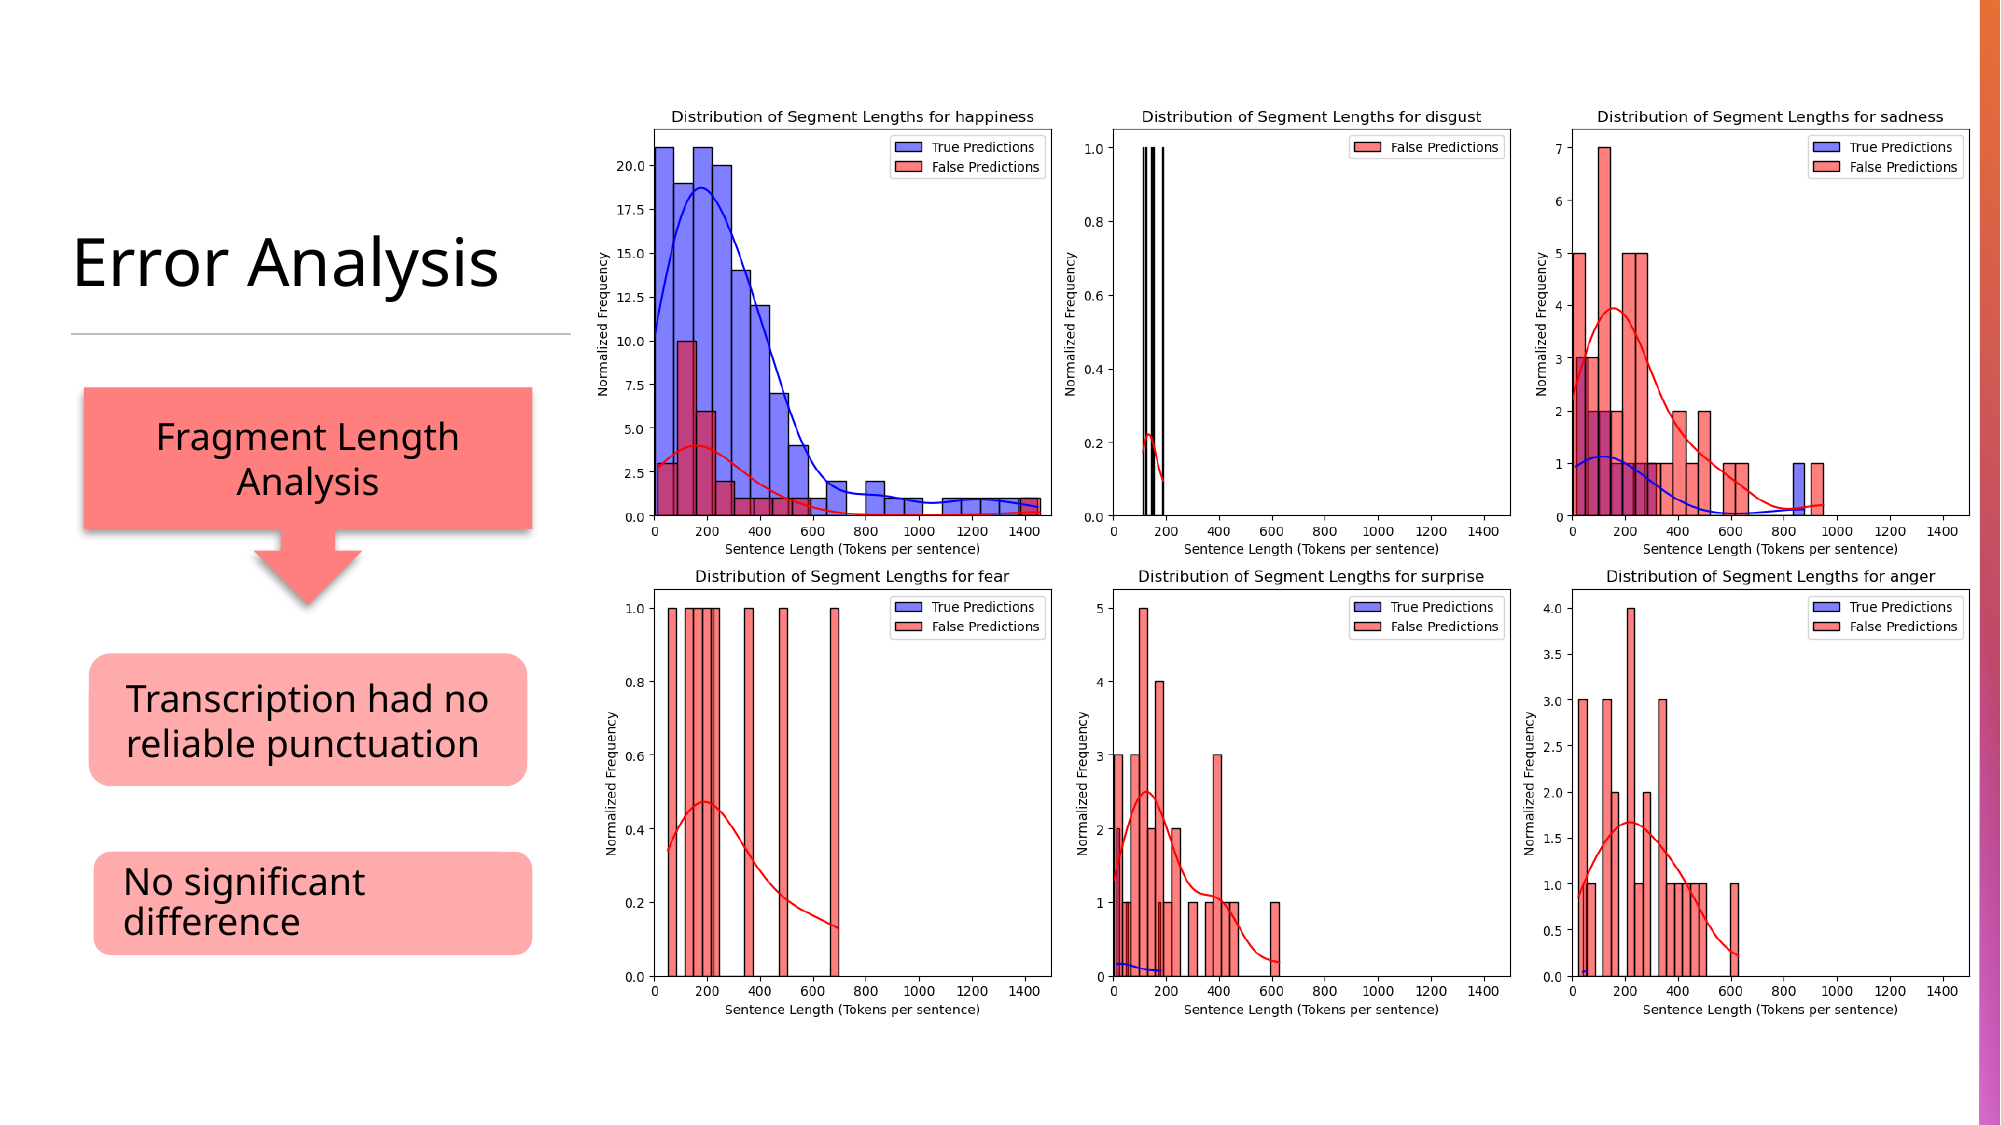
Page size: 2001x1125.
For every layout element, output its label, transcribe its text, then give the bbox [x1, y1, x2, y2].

picture [587, 101, 1979, 1026]
text_box Fragment Length Analysis [82, 385, 534, 608]
title Error Analysis [56, 205, 533, 309]
text_box No significant difference [92, 850, 534, 957]
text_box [1979, 0, 2000, 1125]
text_box [70, 834, 638, 1110]
text_box Transcription had no reliable punctuation [87, 651, 529, 788]
